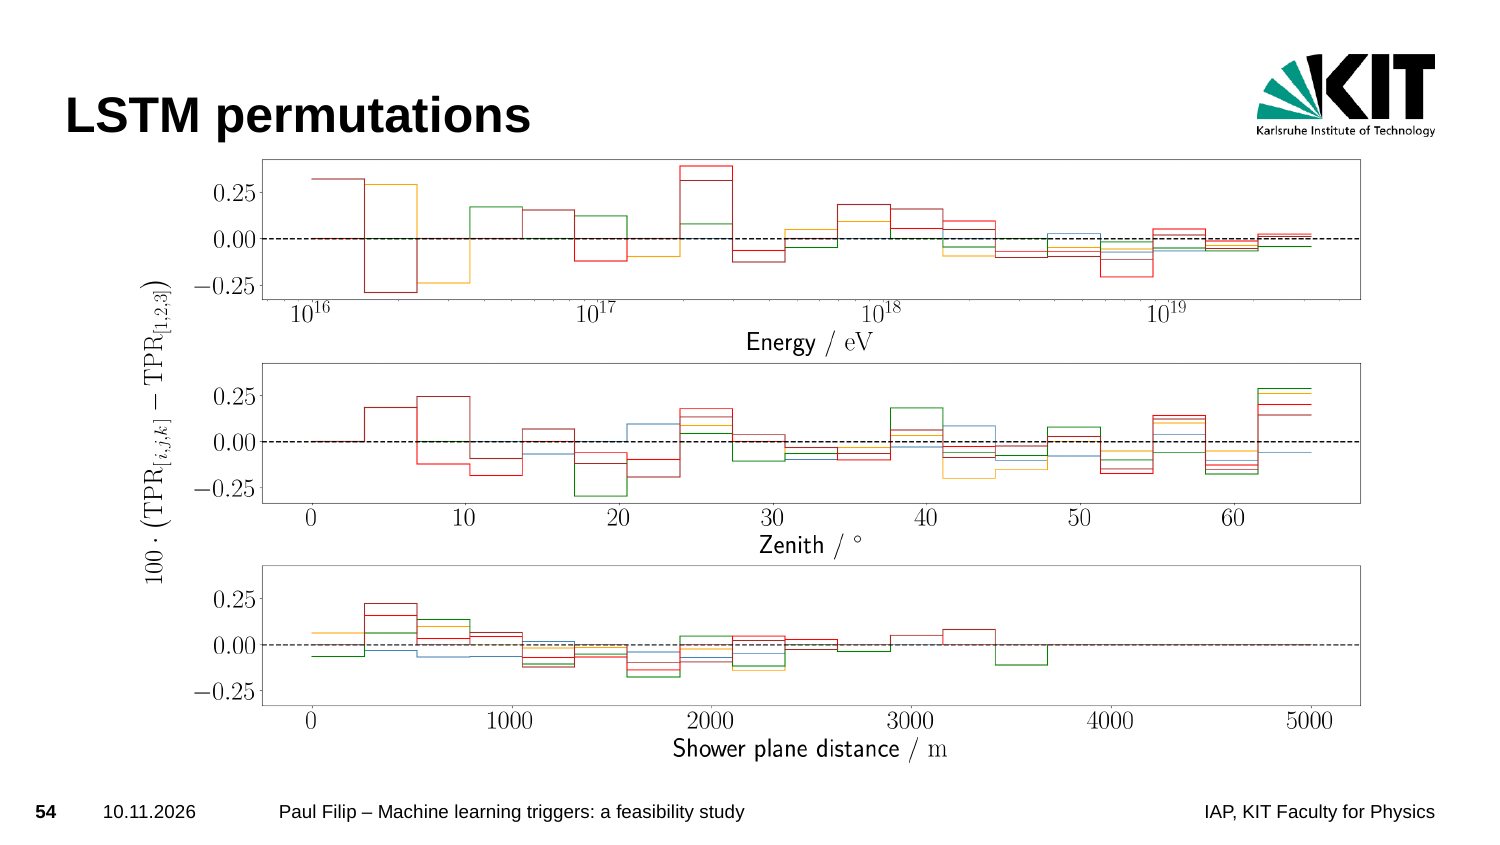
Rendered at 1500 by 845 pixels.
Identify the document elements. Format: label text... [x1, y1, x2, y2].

title LSTM permutations [64, 48, 1192, 144]
picture [1257, 54, 1435, 137]
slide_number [102, 778, 272, 844]
slide_number 54 [35, 778, 89, 844]
picture [135, 155, 1365, 767]
